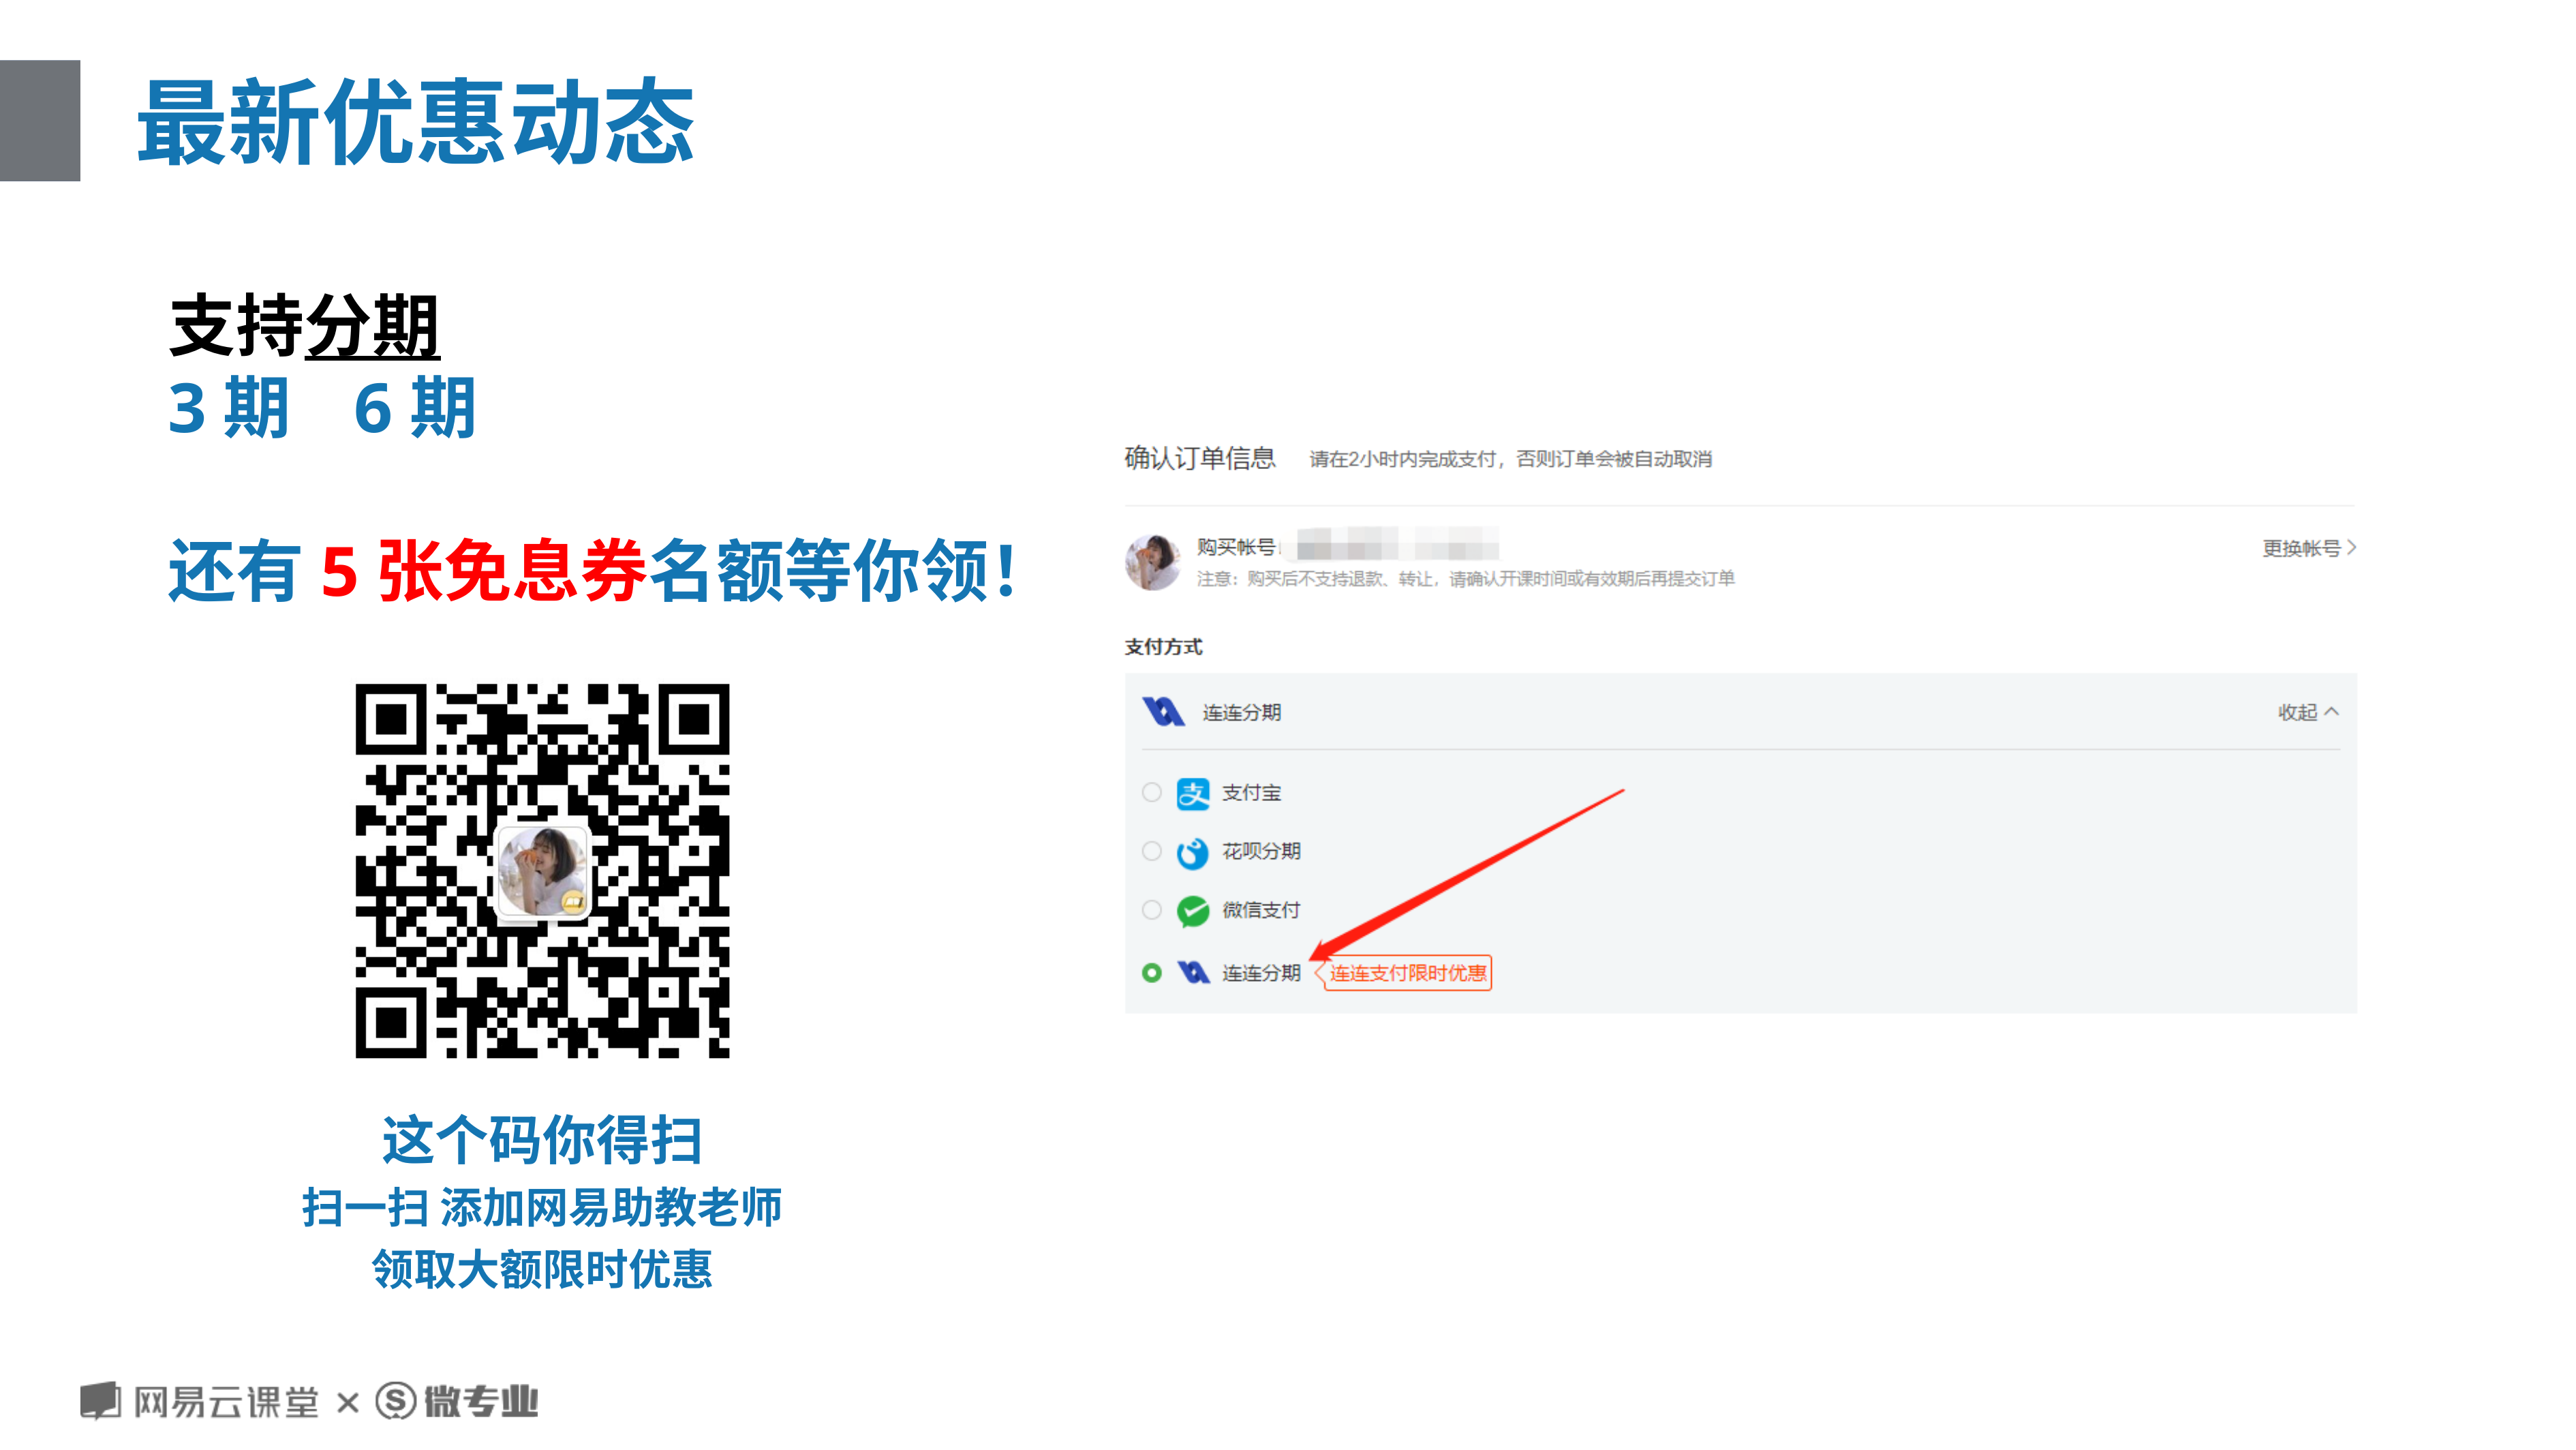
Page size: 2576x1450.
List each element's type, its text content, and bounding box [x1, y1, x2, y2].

picture [326, 654, 760, 1089]
text_box 这个码你得扫 扫一扫 添加网易助教老师 领取大额限时优惠 [55, 1088, 1030, 1299]
text_box 支持分期 3期 6期 还有5张免息券名额等你领！ [157, 196, 1076, 697]
picture [80, 1380, 538, 1421]
title 最新优惠动态 [80, 58, 2496, 181]
picture [1075, 419, 2405, 1031]
